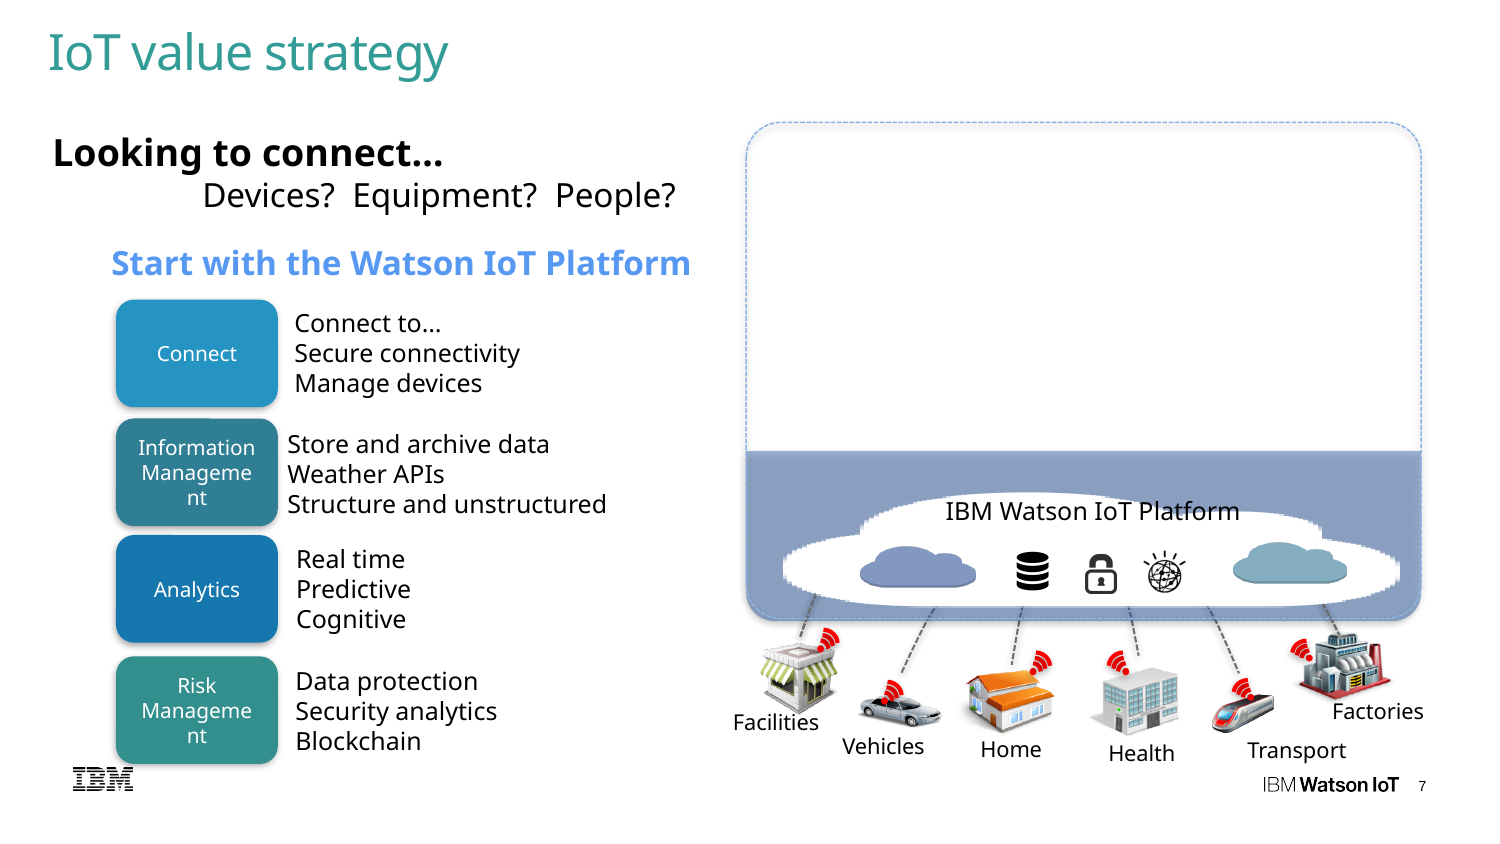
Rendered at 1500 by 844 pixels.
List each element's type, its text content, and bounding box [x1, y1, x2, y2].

text_box Start with the Watson IoT Platform [96, 234, 708, 289]
text_box Risk Management [115, 655, 279, 765]
picture [955, 662, 1055, 738]
picture [1085, 666, 1180, 738]
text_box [1020, 652, 1051, 681]
text_box [900, 630, 934, 671]
picture [1289, 623, 1401, 709]
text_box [1292, 640, 1322, 667]
text_box [1010, 630, 1021, 661]
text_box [1233, 679, 1263, 706]
text_box Facilities [715, 701, 837, 743]
picture [857, 673, 942, 737]
text_box Health [1075, 732, 1209, 774]
picture [1264, 777, 1399, 792]
title IoT value strategy [37, 22, 1275, 89]
text_box [745, 121, 1422, 619]
picture [73, 767, 133, 791]
text_box Real time Predictive Cognitive [281, 536, 426, 641]
text_box [1130, 630, 1141, 653]
text_box Information Management [115, 417, 279, 527]
text_box Vehicles [823, 725, 944, 766]
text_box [808, 629, 838, 659]
text_box Analytics [115, 534, 279, 644]
picture [758, 637, 839, 716]
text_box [872, 681, 902, 711]
text_box Data protection Security analytics Blockchain [280, 657, 513, 763]
text_box [798, 629, 804, 636]
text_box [1108, 652, 1139, 681]
text_box [1209, 630, 1241, 675]
text_box Connect [115, 298, 279, 409]
text_box Store and archive data Weather APIs Structure and unstructured [272, 420, 623, 526]
text_box Home [944, 728, 1079, 770]
text_box Factories [1317, 690, 1440, 732]
text_box Connect to… Secure connectivity Manage devices [279, 300, 536, 405]
text_box Looking to connect… Devices? Equipment? People? [37, 121, 770, 267]
picture [783, 467, 1401, 621]
text_box Transport [1197, 729, 1397, 771]
picture [1211, 689, 1276, 738]
